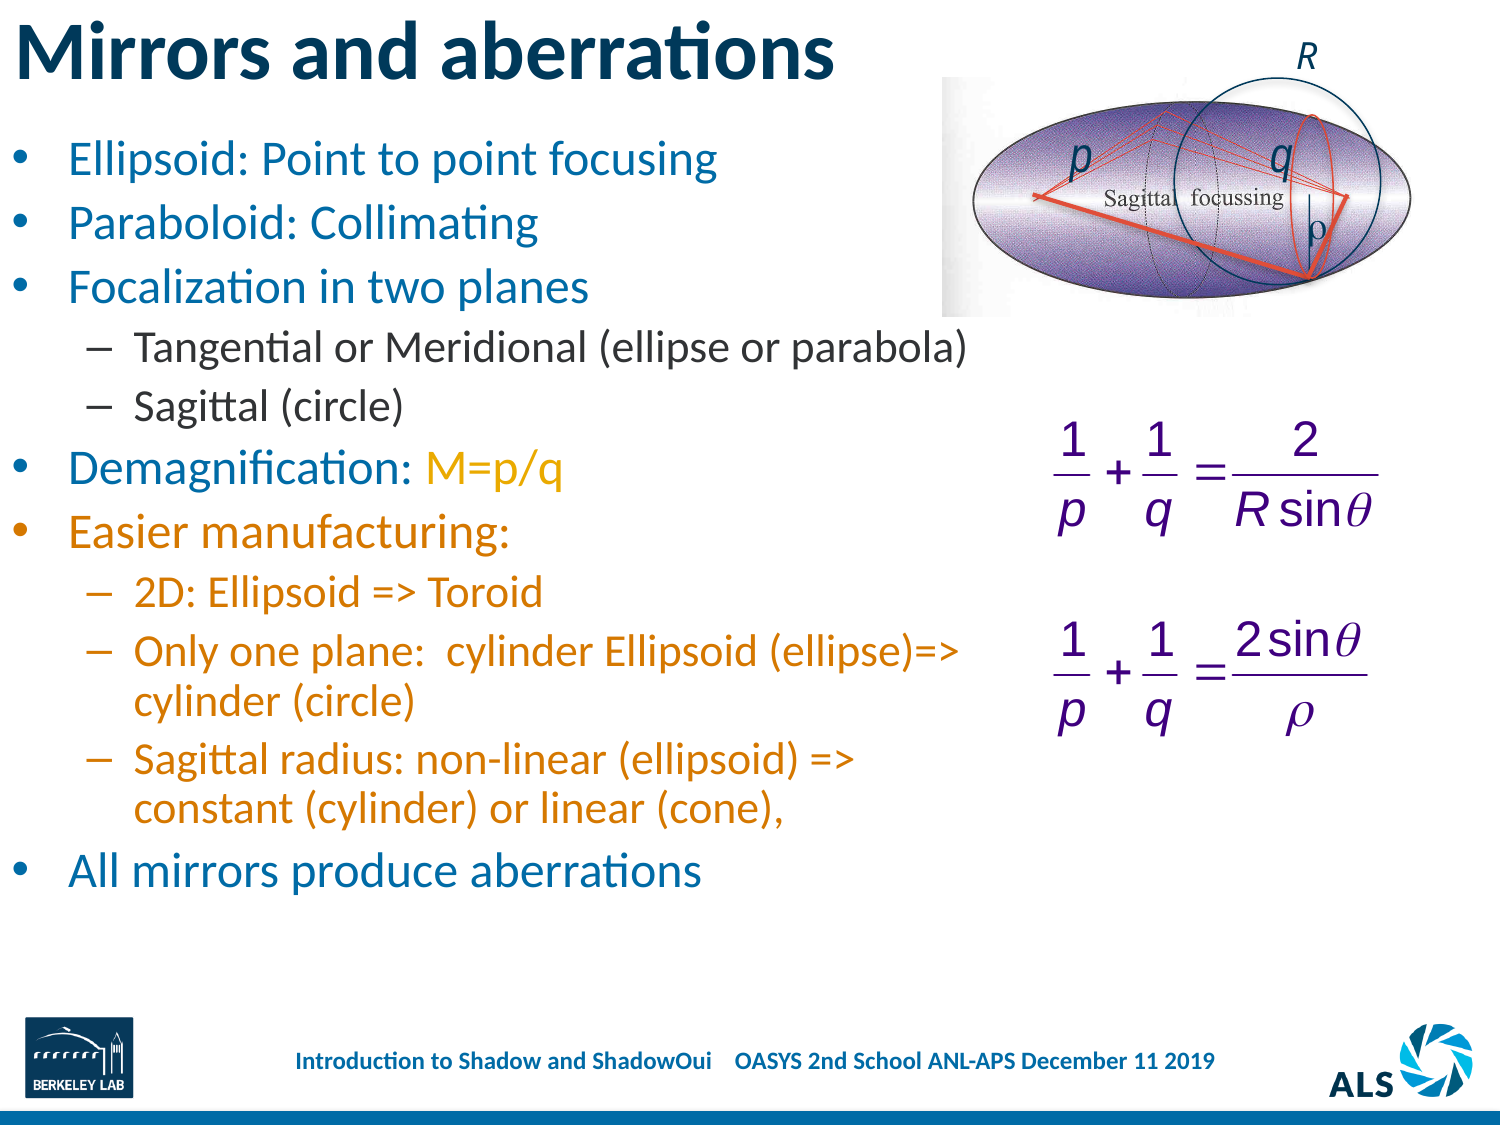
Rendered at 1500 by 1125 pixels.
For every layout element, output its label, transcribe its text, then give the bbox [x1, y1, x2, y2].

text_box Ellipsoid: Point to point focusing Paraboloid: Collimating Focalization in two planes Tangential or Meridional (ellipse or parabola) Sagittal (circle) Demagnification: M=p/q Easier manufacturing: 2D: Ellipsoid => Toroid Only one plane: cylinder Ellipsoid (ellipse)=> cylinder (circle) Sagittal radius: non-linear (ellipsoid) => constant (cylinder) or linear (cone), All mirrors produce aberrations [0, 124, 998, 963]
picture [1325, 1020, 1476, 1102]
title Mirrors and aberrations [0, 0, 1275, 124]
picture [24, 1016, 134, 1099]
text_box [1049, 612, 1372, 742]
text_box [1049, 412, 1383, 542]
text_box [1307, 194, 1348, 279]
picture [941, 77, 1448, 318]
text_box R [1281, 24, 1333, 75]
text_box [1032, 194, 1305, 279]
